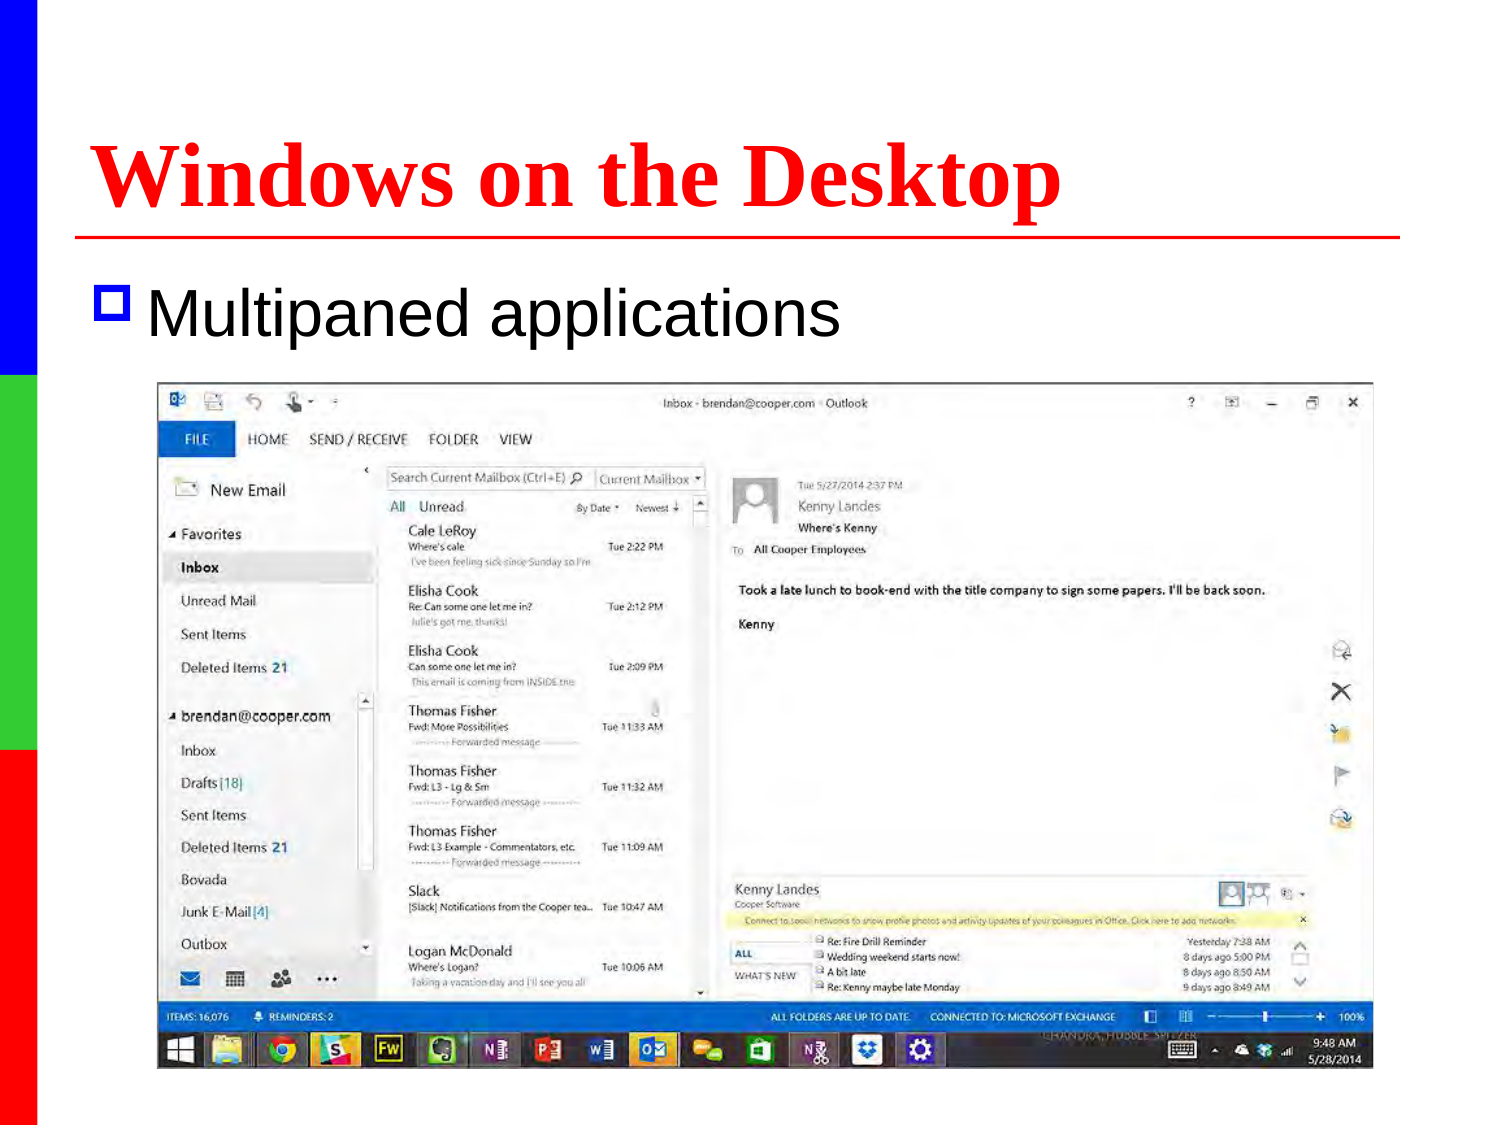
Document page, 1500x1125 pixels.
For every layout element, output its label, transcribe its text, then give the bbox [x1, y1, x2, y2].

list Multipaned applications [74, 262, 1426, 1006]
picture [156, 382, 1374, 1069]
title Windows on the Desktop [74, 45, 1426, 233]
